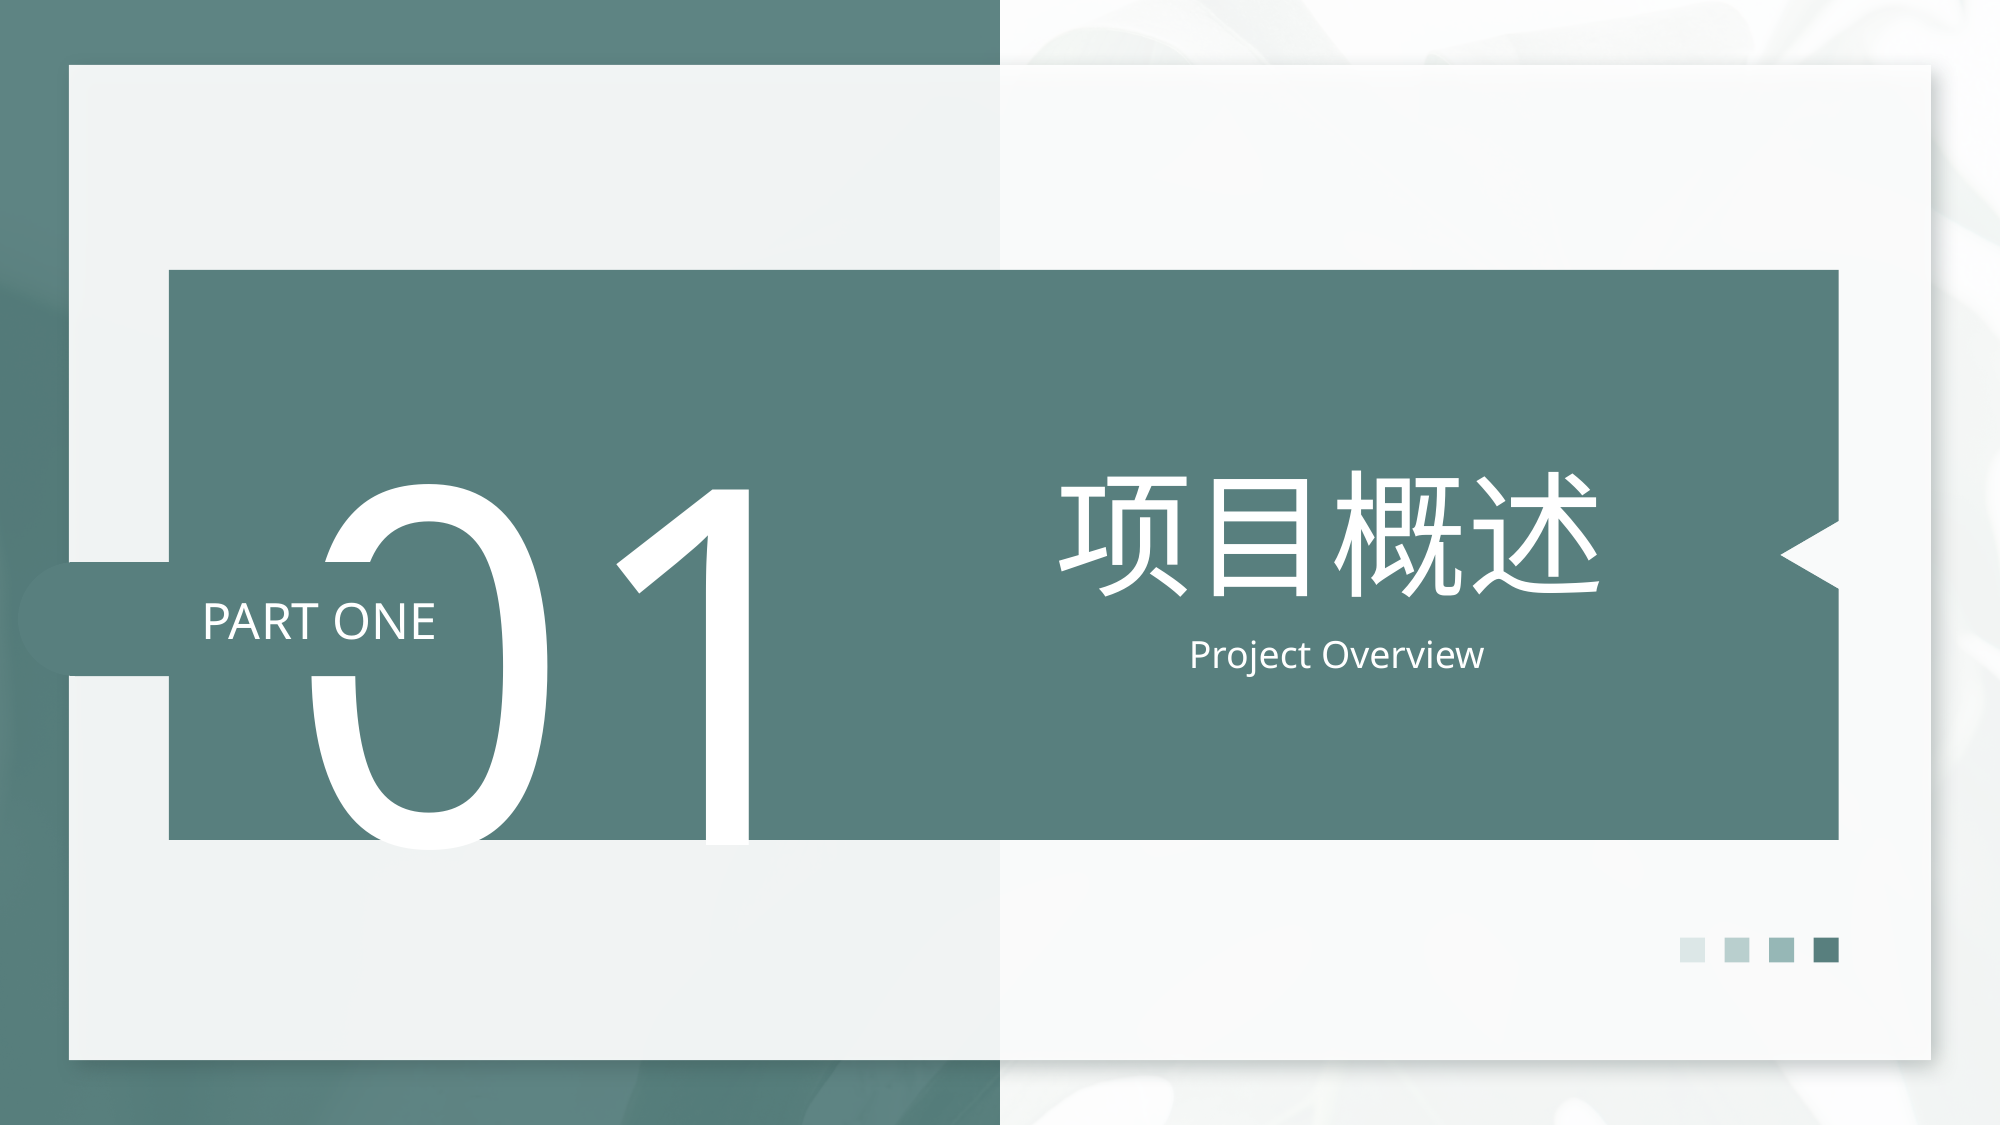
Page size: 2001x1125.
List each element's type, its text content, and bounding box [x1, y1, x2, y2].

text_box [16, 560, 485, 678]
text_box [927, 448, 1747, 677]
text_box PART ONE [201, 589, 451, 650]
text_box 01 [287, 348, 858, 946]
